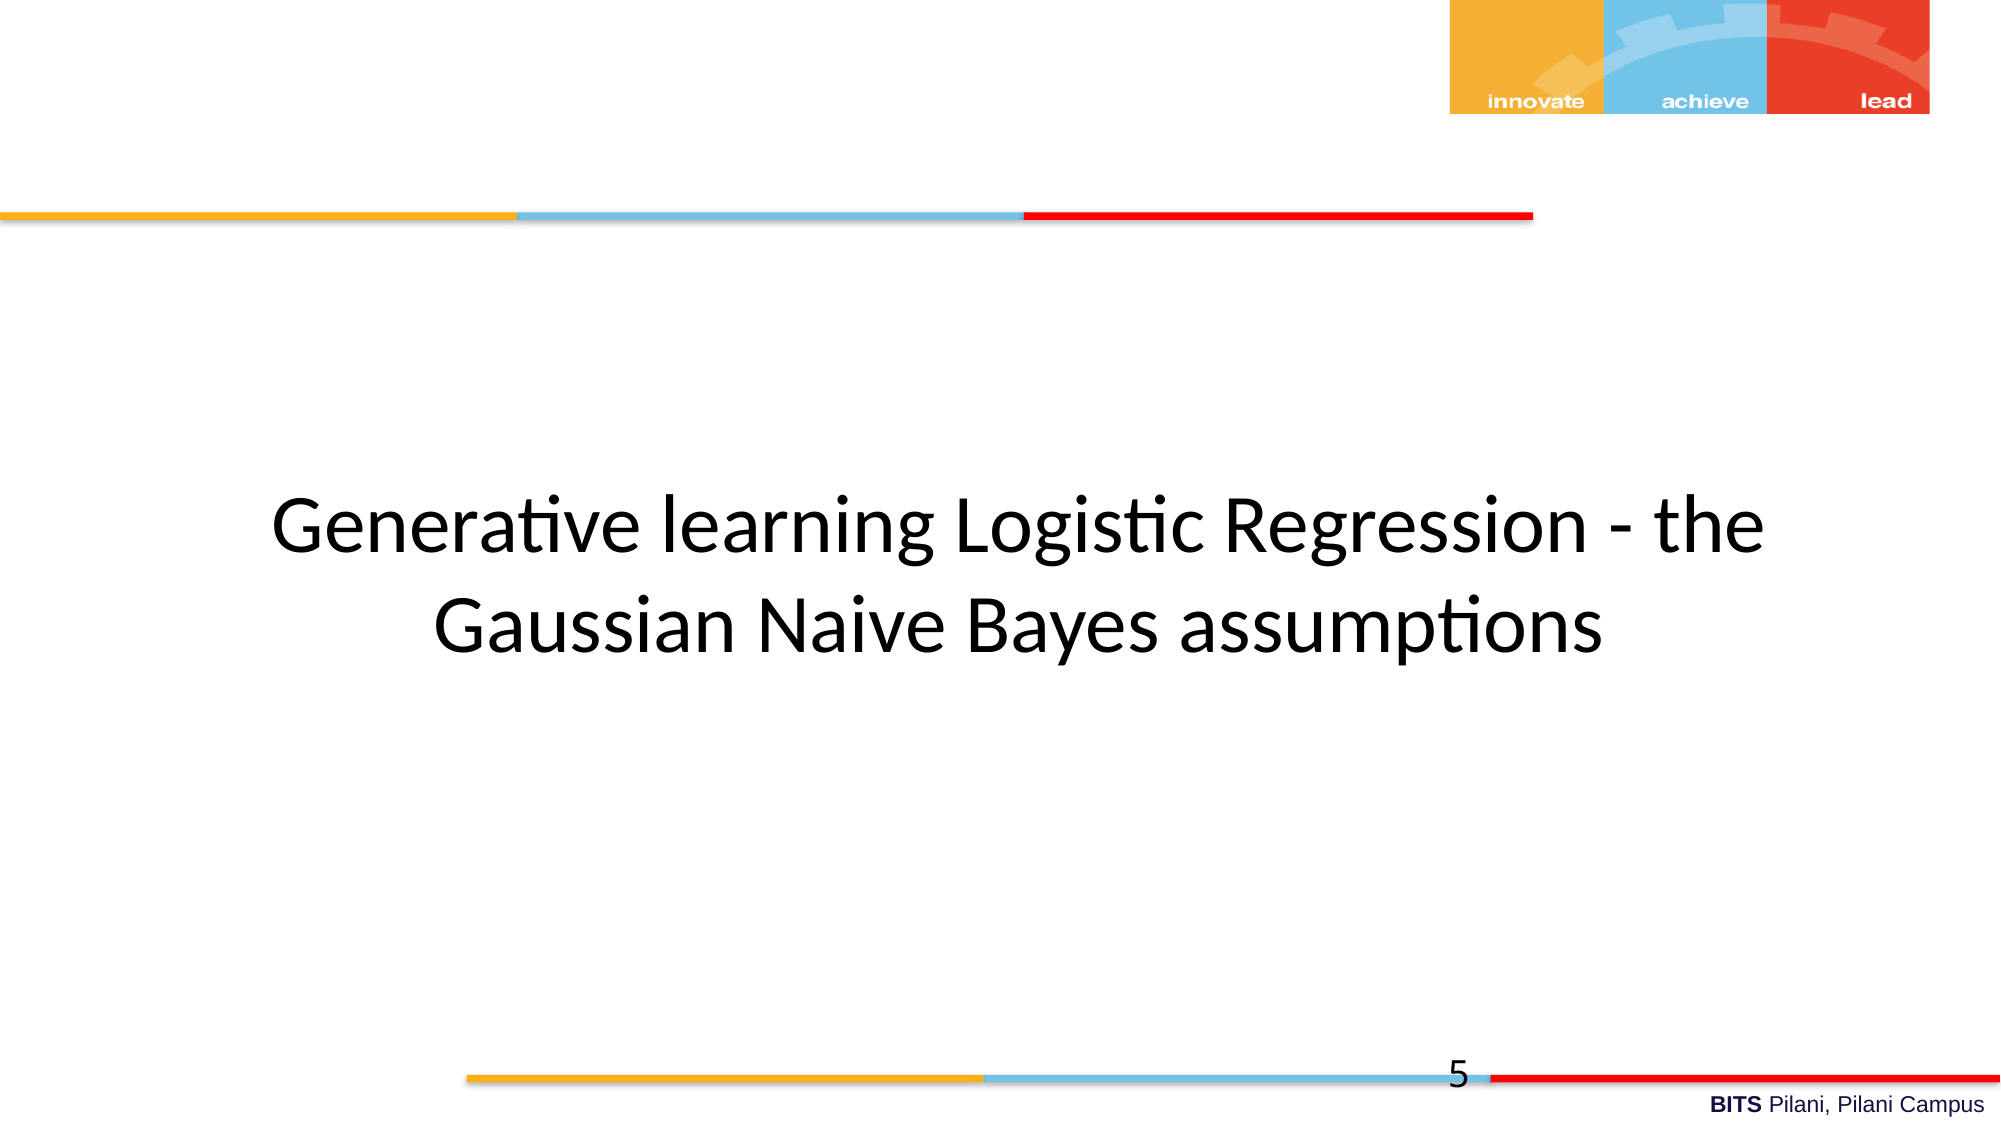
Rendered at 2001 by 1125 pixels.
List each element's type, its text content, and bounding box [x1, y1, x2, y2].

picture [1449, 0, 1930, 114]
text_box Generative learning Logistic Regression - the Gaussian Naive Bayes assumptions [63, 461, 1900, 677]
slide_number 5 [1433, 1042, 1900, 1103]
